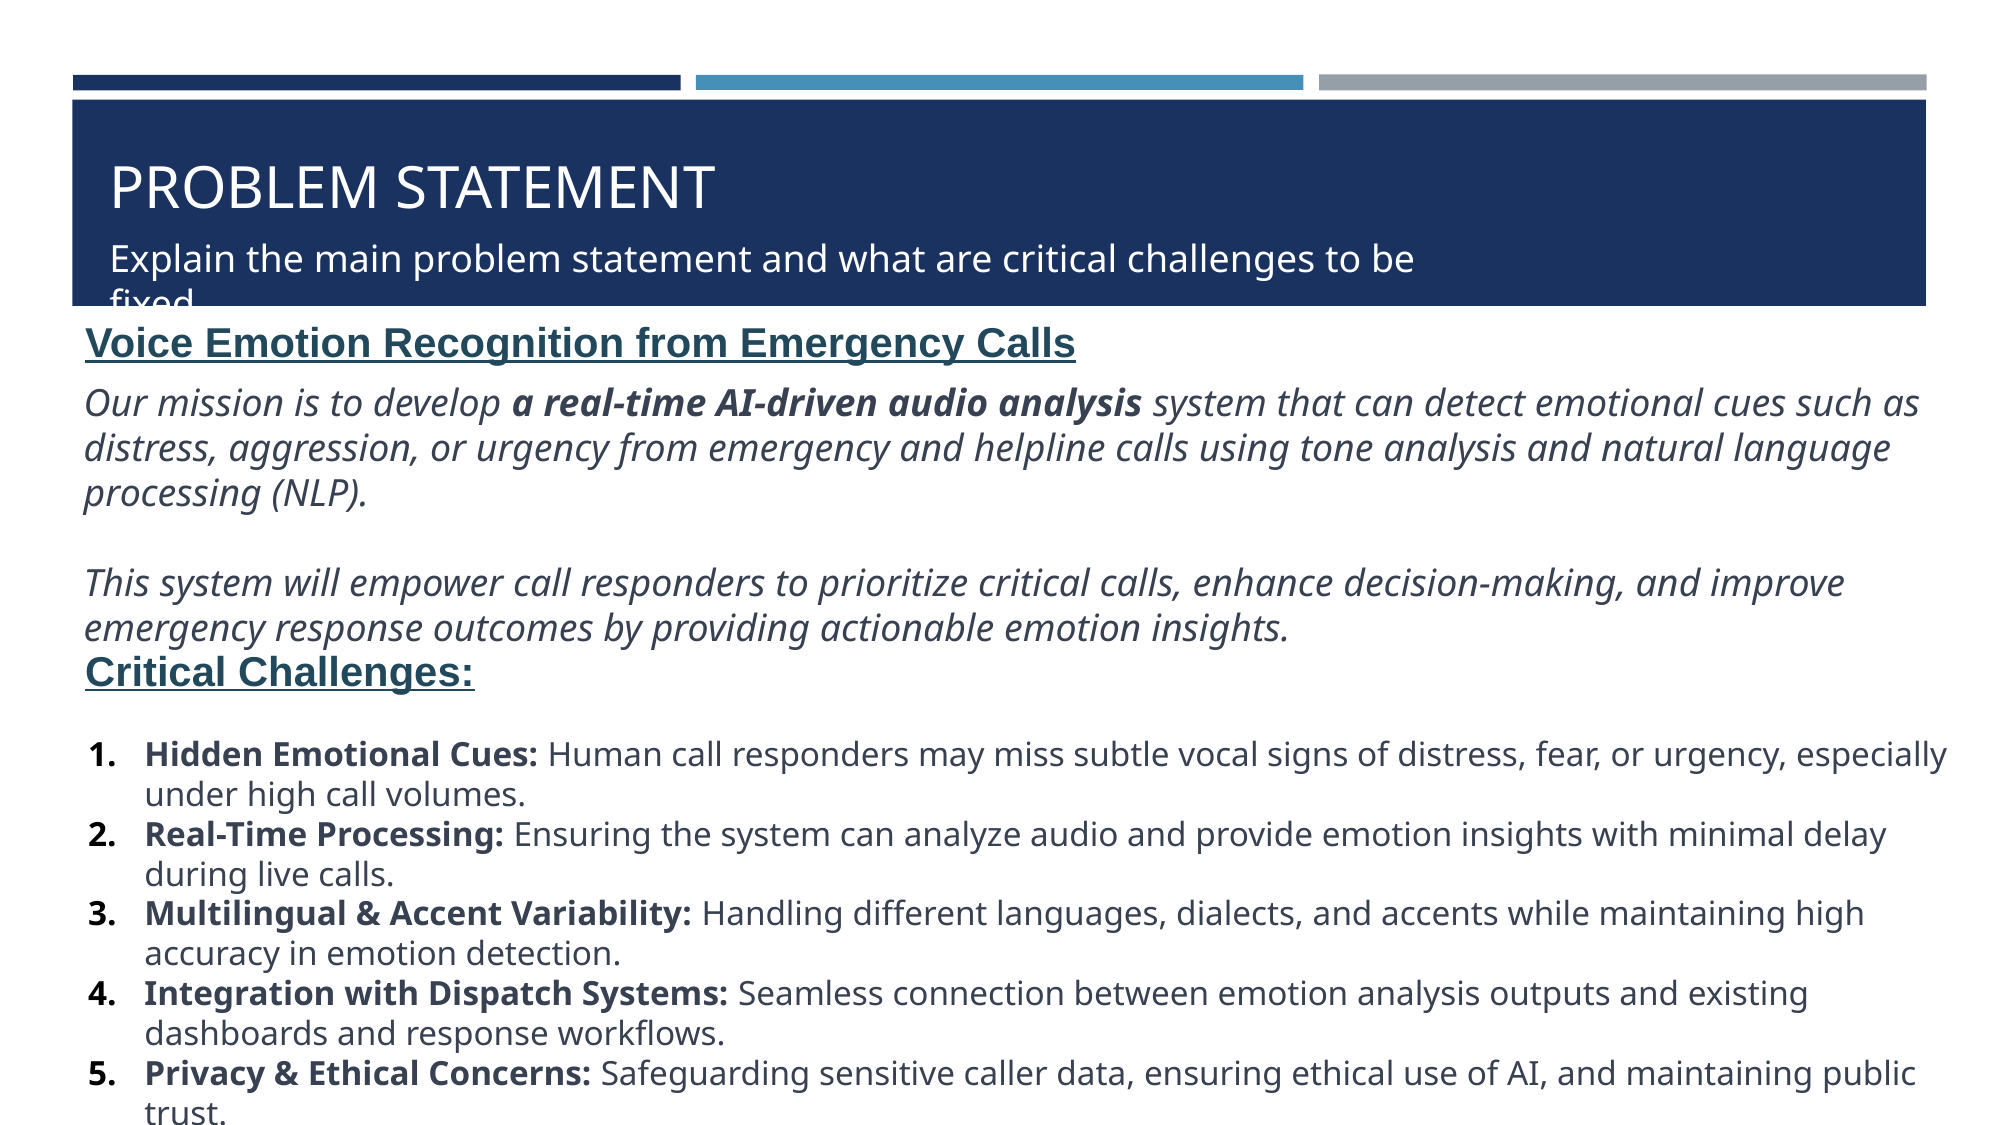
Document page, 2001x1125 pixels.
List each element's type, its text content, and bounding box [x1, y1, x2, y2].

text_box Explain the main problem statement and what are critical challenges to be fixed [94, 228, 1467, 333]
title PROBLEM STATEMENT [94, 119, 1904, 229]
text_box Our mission is to develop a real-time AI-driven audio analysis system that can detect emotional cues such as distress, aggression, or urgency from emergency and helpline calls using tone analysis and natural language processing (NLP). This system will empower call responders to prioritize critical calls, enhance decision-making, and improve emergency response outcomes by providing actionable emotion insights. [68, 371, 1962, 656]
text_box Hidden Emotional Cues: Human call responders may miss subtle vocal signs of distress, fear, or urgency, especially under high call volumes. Real-Time Processing: Ensuring the system can analyze audio and provide emotion insights with minimal delay during live calls. Multilingual & Accent Variability: Handling different languages, dialects, and accents while maintaining high accuracy in emotion detection. Integration with Dispatch Systems: Seamless connection between emotion analysis outputs and existing dashboards and response workflows. Privacy & Ethical Concerns: Safeguarding sensitive caller data, ensuring ethical use of AI, and maintaining public trust. [73, 725, 2000, 1125]
text_box Critical Challenges: [70, 637, 1208, 703]
text_box Voice Emotion Recognition from Emergency Calls [70, 308, 1208, 371]
